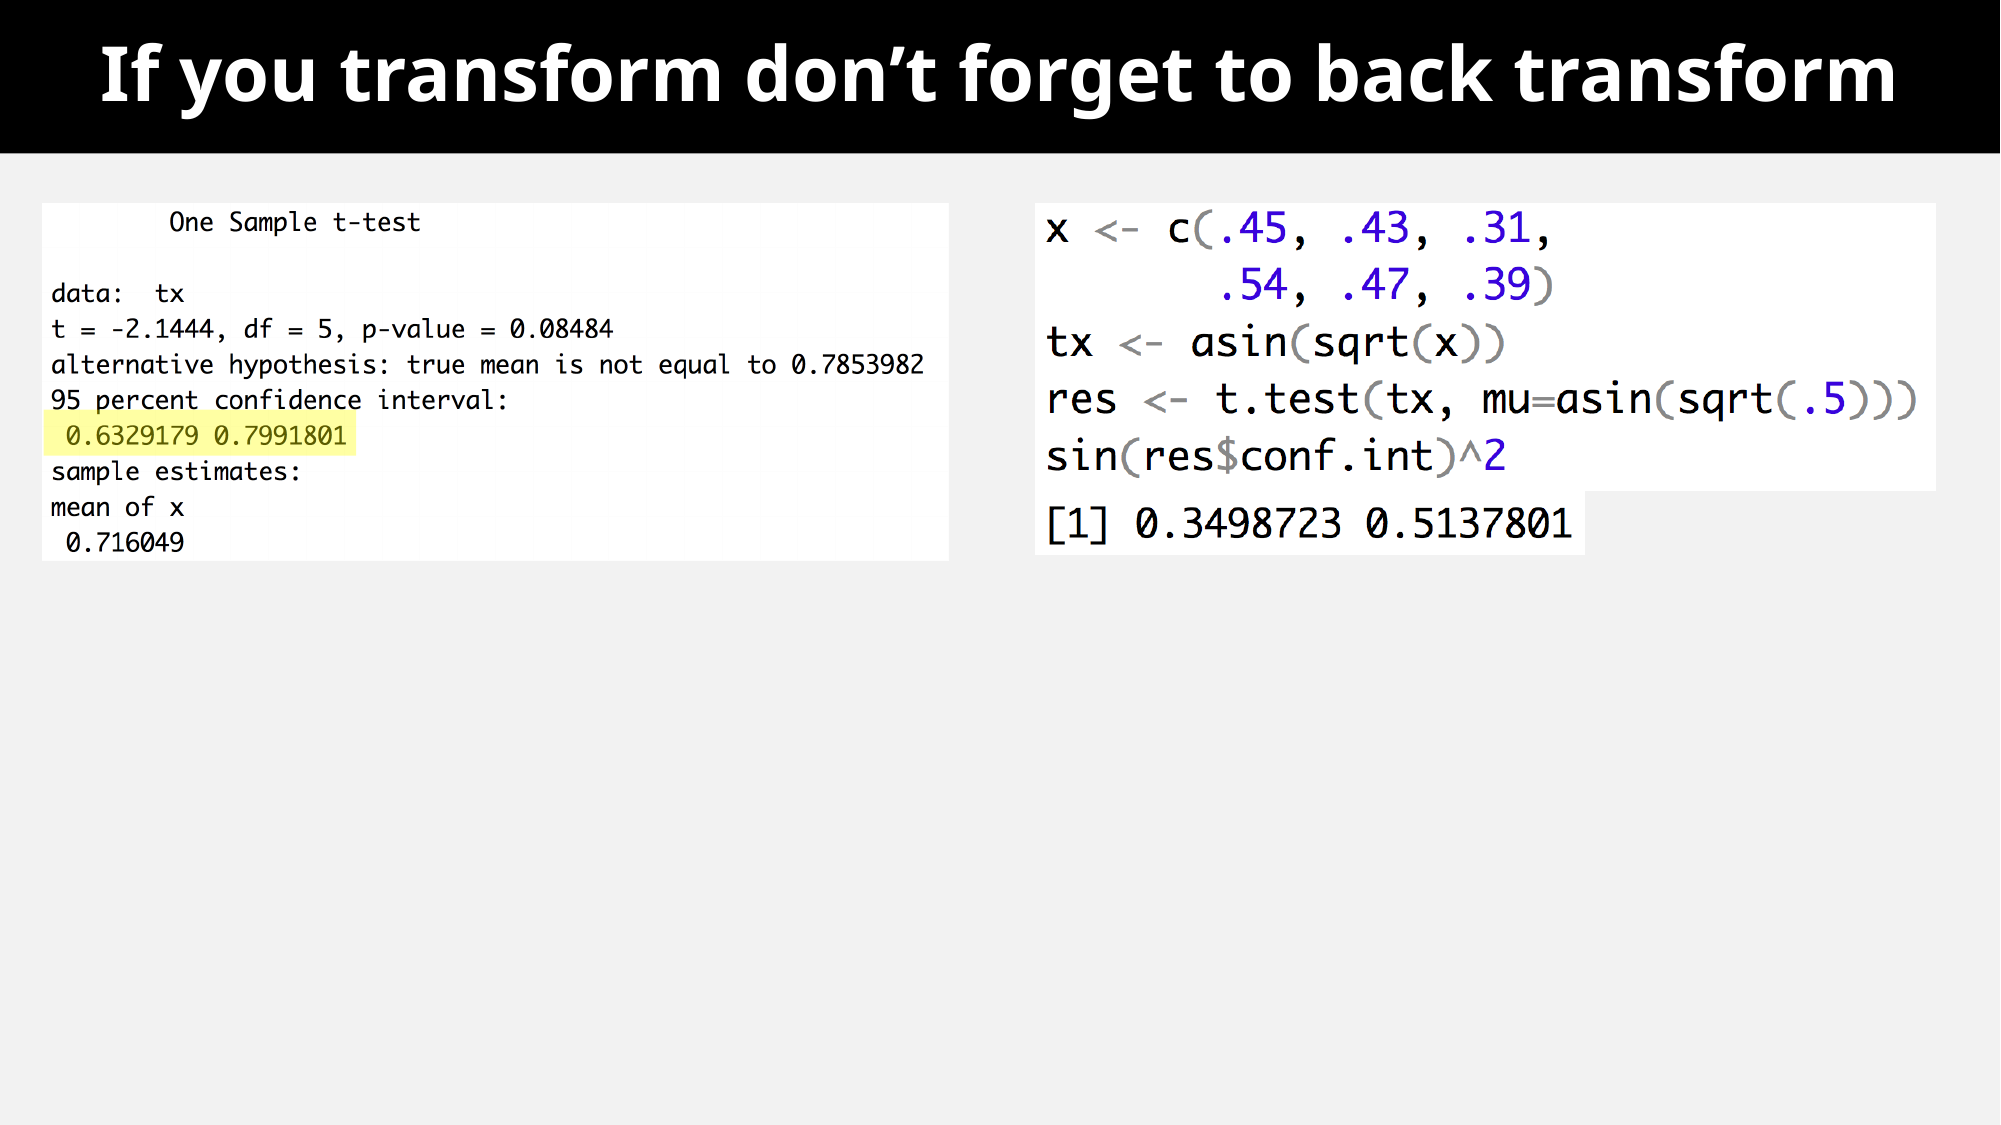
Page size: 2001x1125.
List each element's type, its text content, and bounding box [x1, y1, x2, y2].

picture [42, 203, 949, 561]
title If you transform don’t forget to back transform [0, 0, 2000, 154]
picture [1035, 203, 1936, 555]
